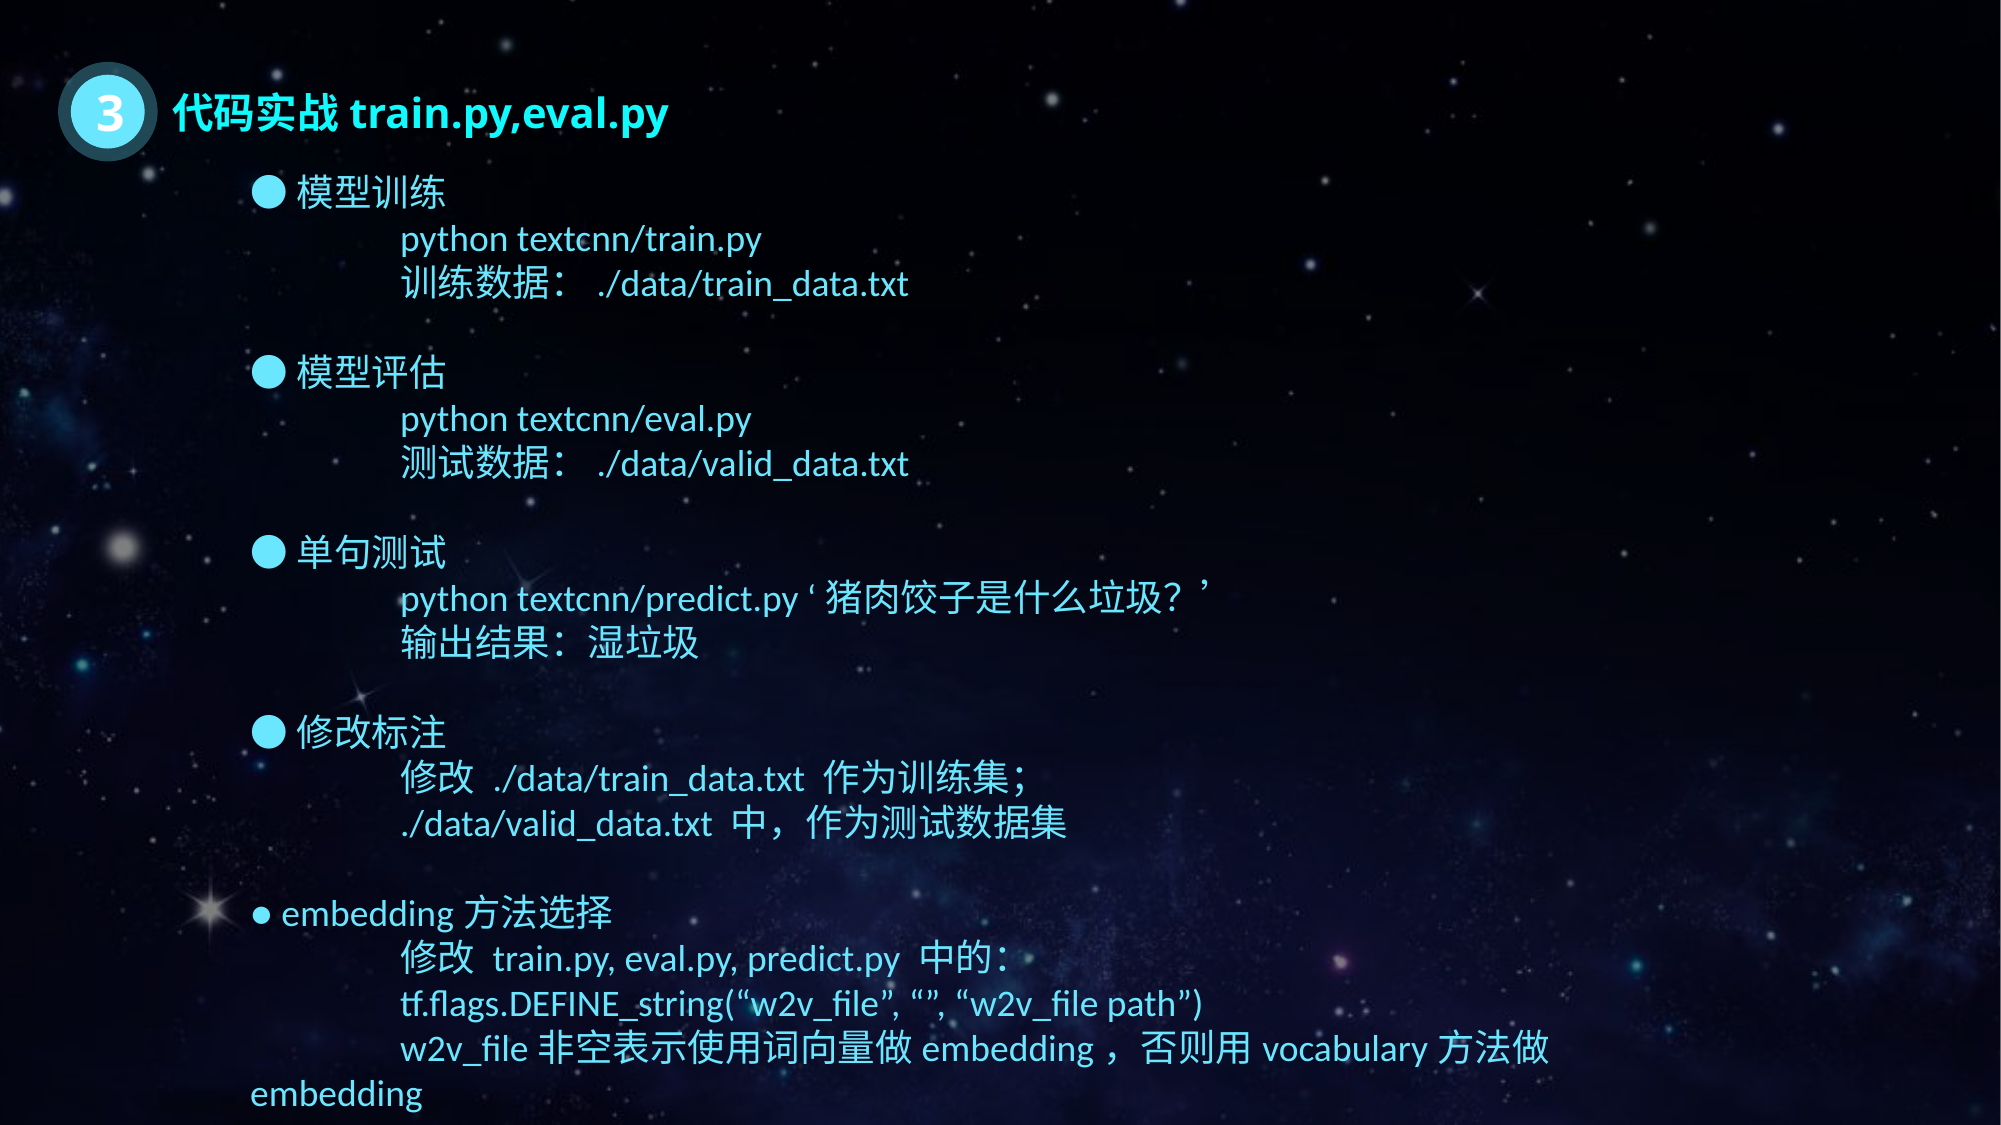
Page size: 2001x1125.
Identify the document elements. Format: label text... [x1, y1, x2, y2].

picture [0, 0, 2001, 1125]
text_box 代码实战train.py,eval.py [158, 78, 1017, 144]
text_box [58, 61, 158, 162]
text_box ●模型训练 python textcnn/train.py 训练数据：./data/train_data.txt ●模型评估 python textcnn/eval.py 测试数据：./data/valid_data.txt ●单句测试 python textcnn/predict.py ‘猪肉饺子是什么垃圾？’ 输出结果：湿垃圾 ●修改标注 修改 ./data/train_data.txt 作为训练集； ./data/valid_data.txt 中，作为测试数据集 ● embedding方法选择 修改 train.py, eval.py, predict.py 中的： tf.flags.DEFINE_string(“w2v_file”, “”, “w2v_file path”) w2v_file非空表示使用词向量做embedding，否则用vocabulary方法做embedding [235, 161, 1703, 1125]
